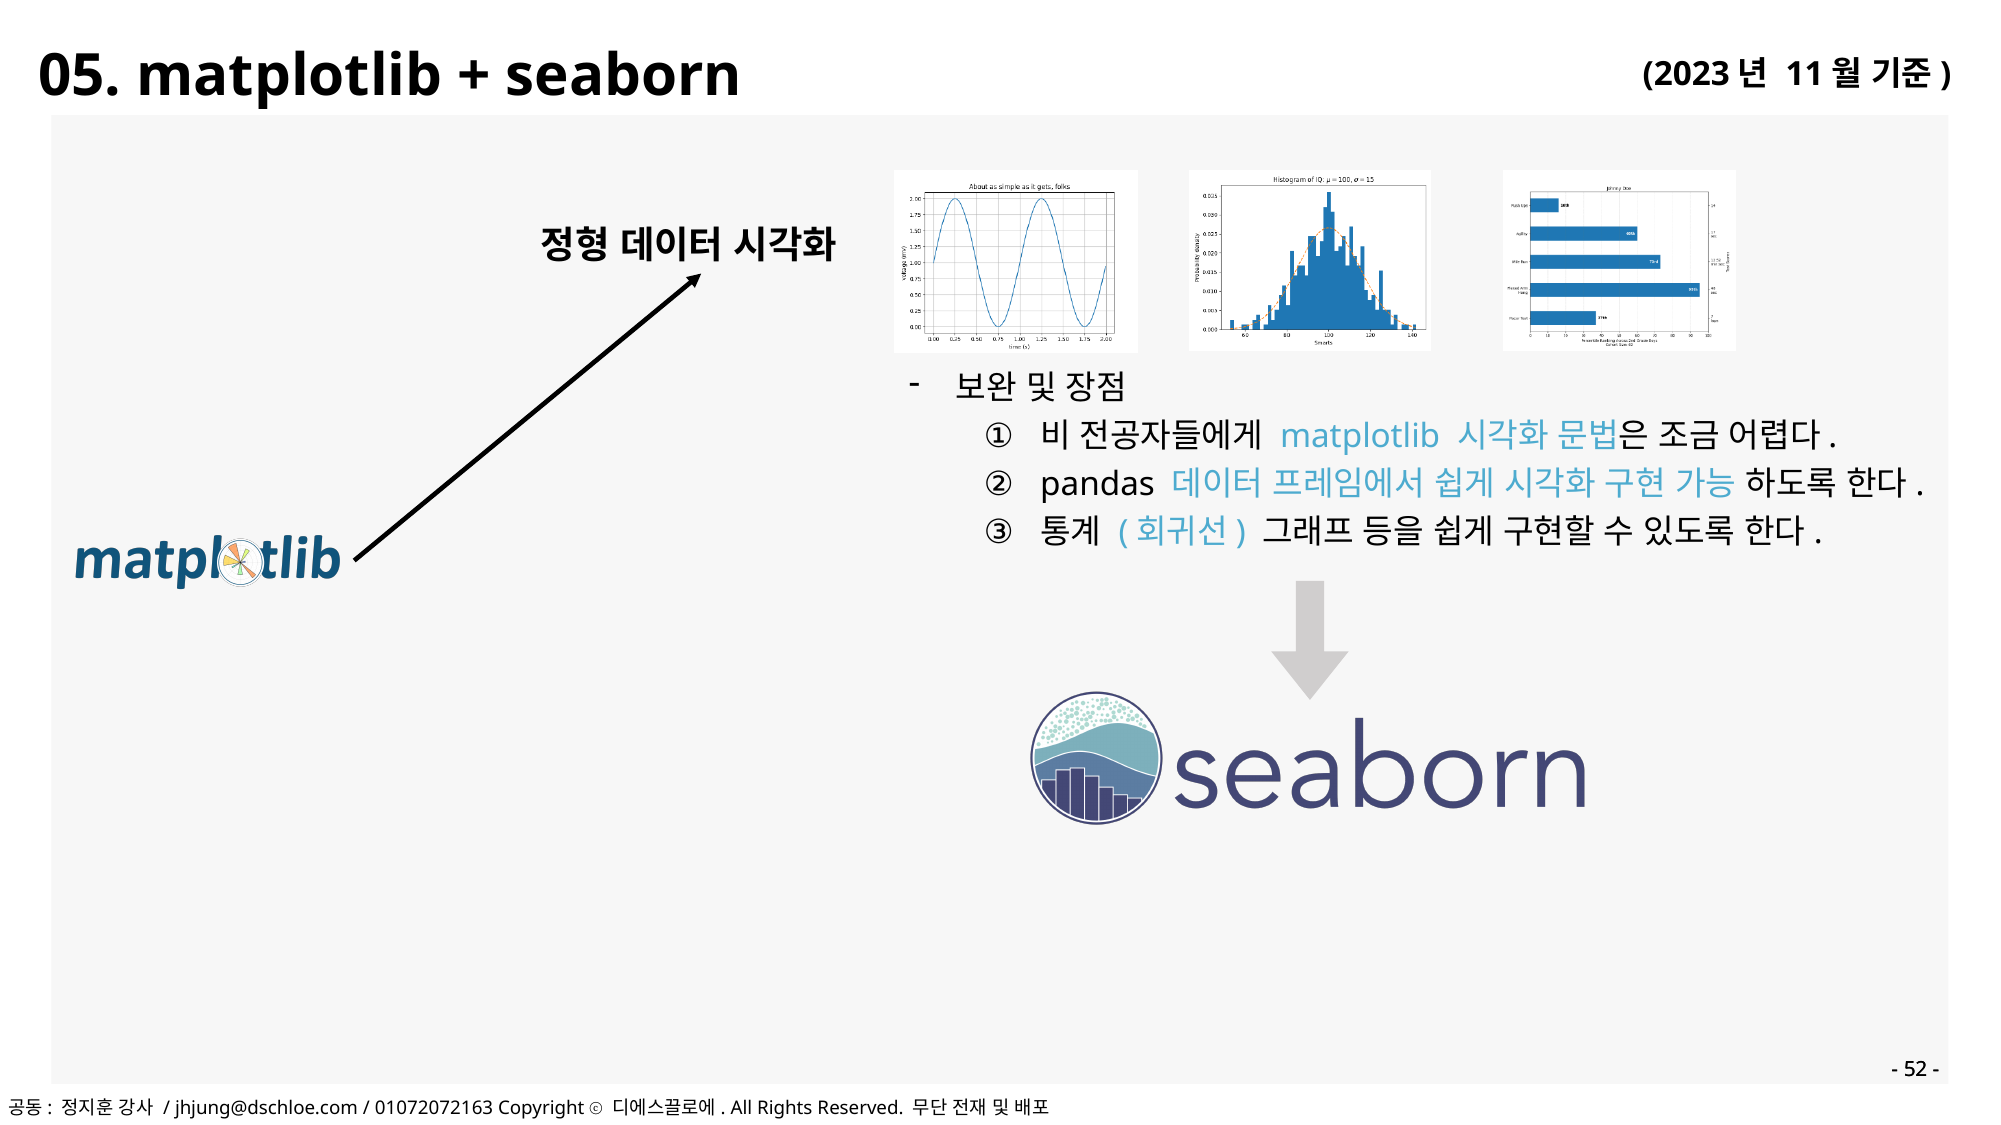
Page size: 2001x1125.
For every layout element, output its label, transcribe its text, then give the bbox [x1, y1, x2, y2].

slide_number - 52 - [1504, 1039, 1955, 1100]
picture [64, 525, 355, 596]
text_box [1269, 579, 1351, 680]
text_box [354, 274, 702, 561]
text_box 정형 데이터 시각화 [525, 213, 877, 274]
picture [1503, 170, 1736, 351]
text_box 05. matplotlib + seaborn [23, 30, 758, 115]
picture [1019, 680, 1601, 848]
text_box 보완 및 장점 비 전공자들에게 matplotlib 시각화 문법은 조금 어렵다. pandas 데이터 프레임에서 쉽게 시각화 구현 가능 하도록 한다. 통계 (회귀선) 그래프 등을 쉽게 구현할 수 있도록 한다. [894, 350, 1936, 558]
picture [894, 170, 1138, 353]
picture [1189, 170, 1431, 351]
